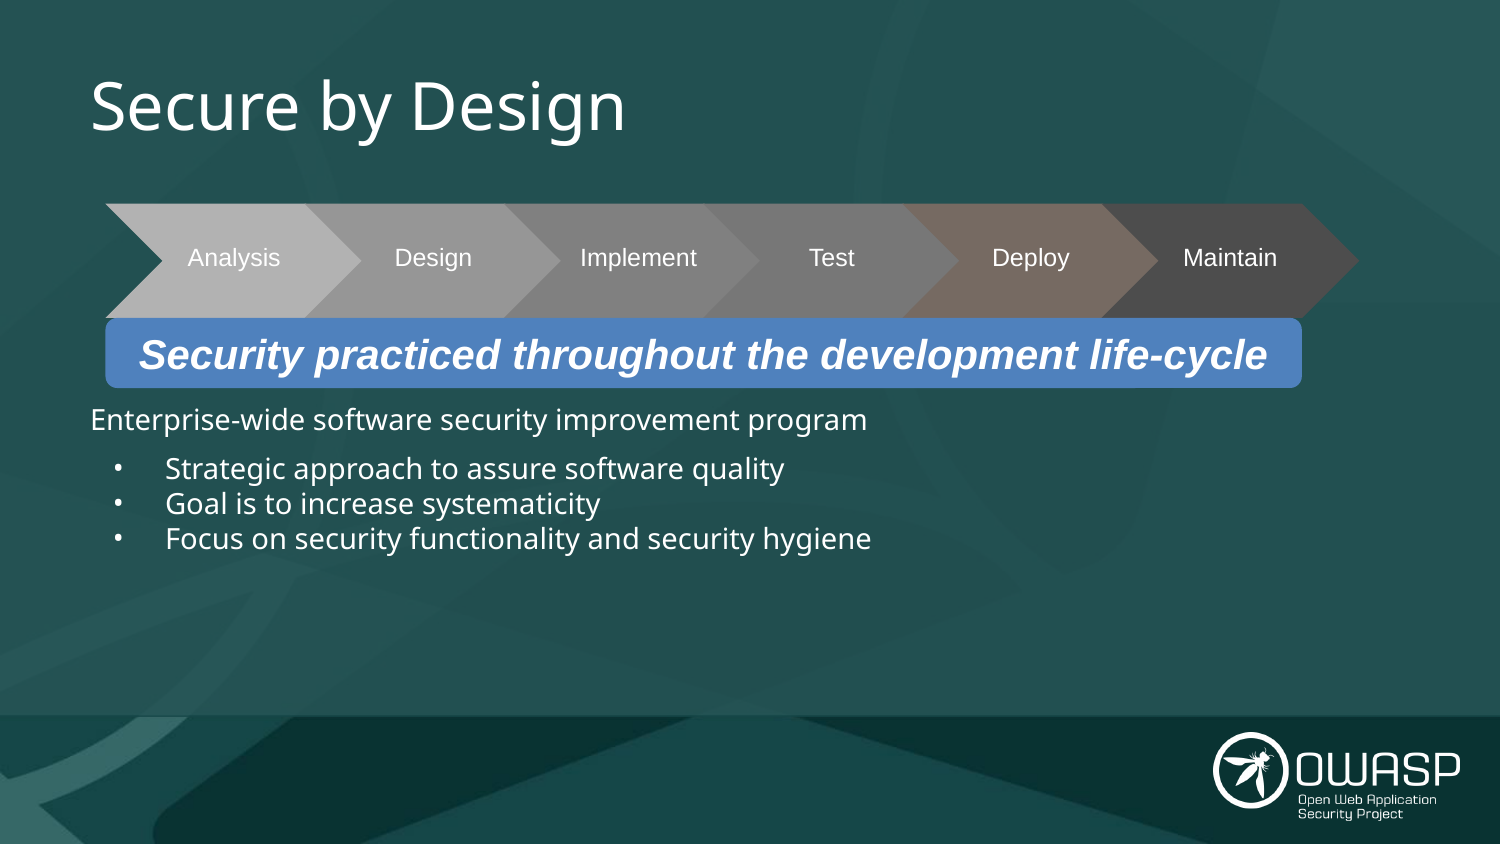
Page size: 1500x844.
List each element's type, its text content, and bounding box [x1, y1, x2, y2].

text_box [105, 203, 1360, 319]
picture [0, 717, 1500, 844]
text_box Security practiced throughout the development life-cycle [105, 325, 1302, 389]
title Secure by Design [75, 33, 1425, 175]
list Enterprise-wide software security improvement program Strategic approach to assure software quality Goal is to increase systematicity Focus on security functionality and security hygiene [75, 196, 1425, 705]
